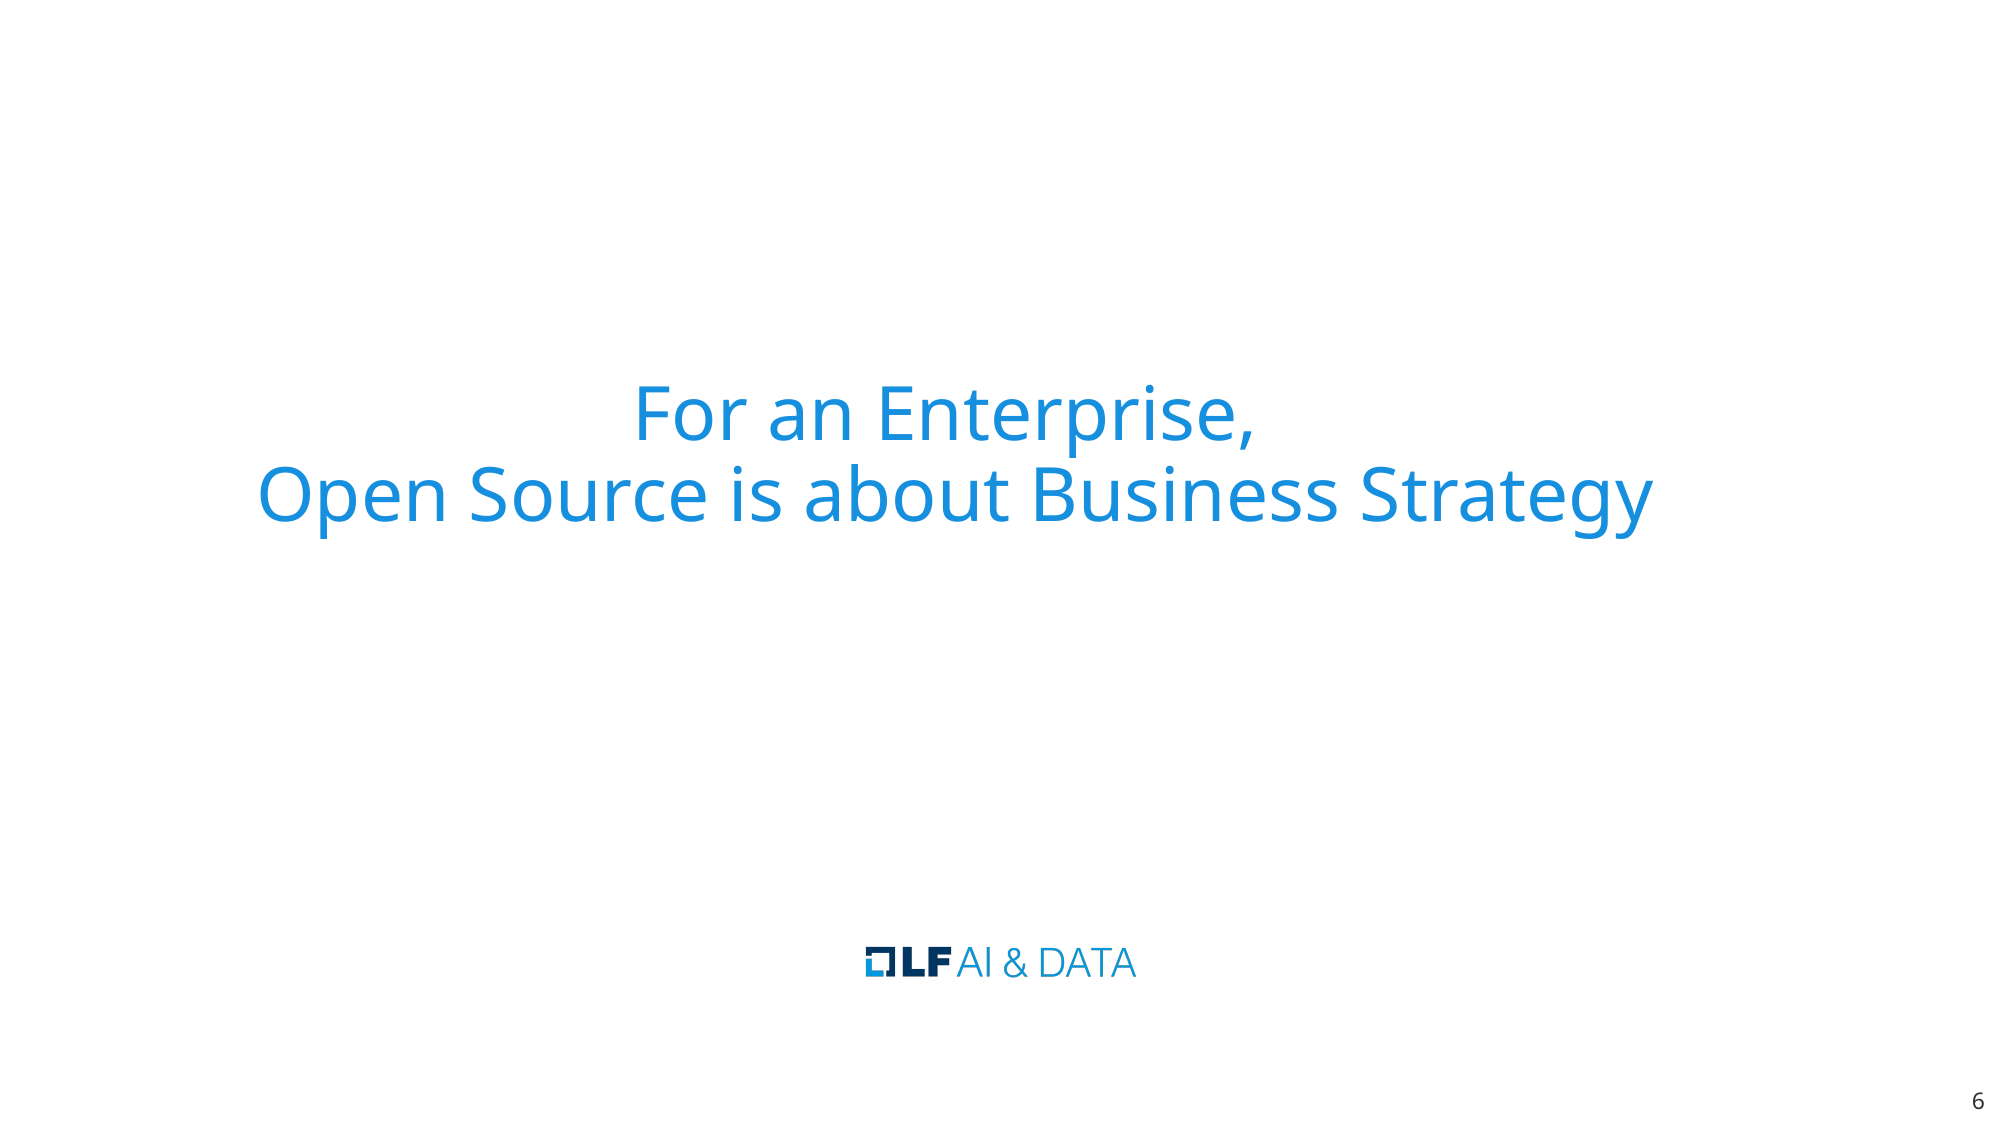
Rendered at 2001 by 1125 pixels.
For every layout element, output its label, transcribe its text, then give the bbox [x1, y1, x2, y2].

picture [860, 943, 1140, 982]
slide_number ‹#› [1939, 1080, 2000, 1125]
title For an Enterprise, Open Source is about Business Strategy [0, 311, 2000, 602]
